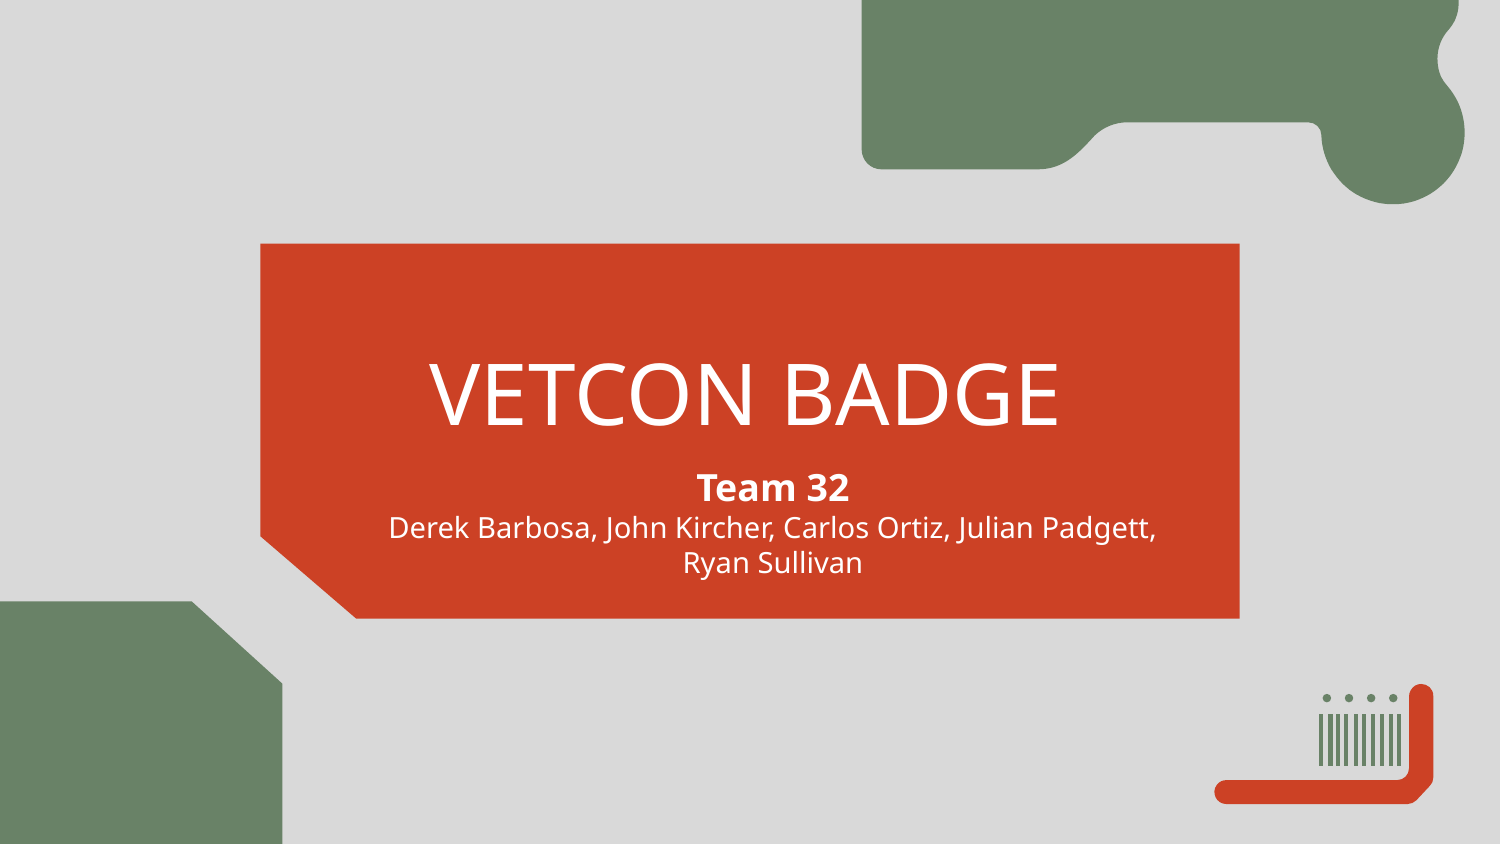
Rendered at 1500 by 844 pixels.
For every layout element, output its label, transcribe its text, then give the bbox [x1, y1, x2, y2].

subtitle Team 32 Derek Barbosa, John Kircher, Carlos Ortiz, Julian Padgett, Ryan Sullivan [363, 476, 1183, 567]
title VETCON BADGE [282, 276, 1211, 506]
